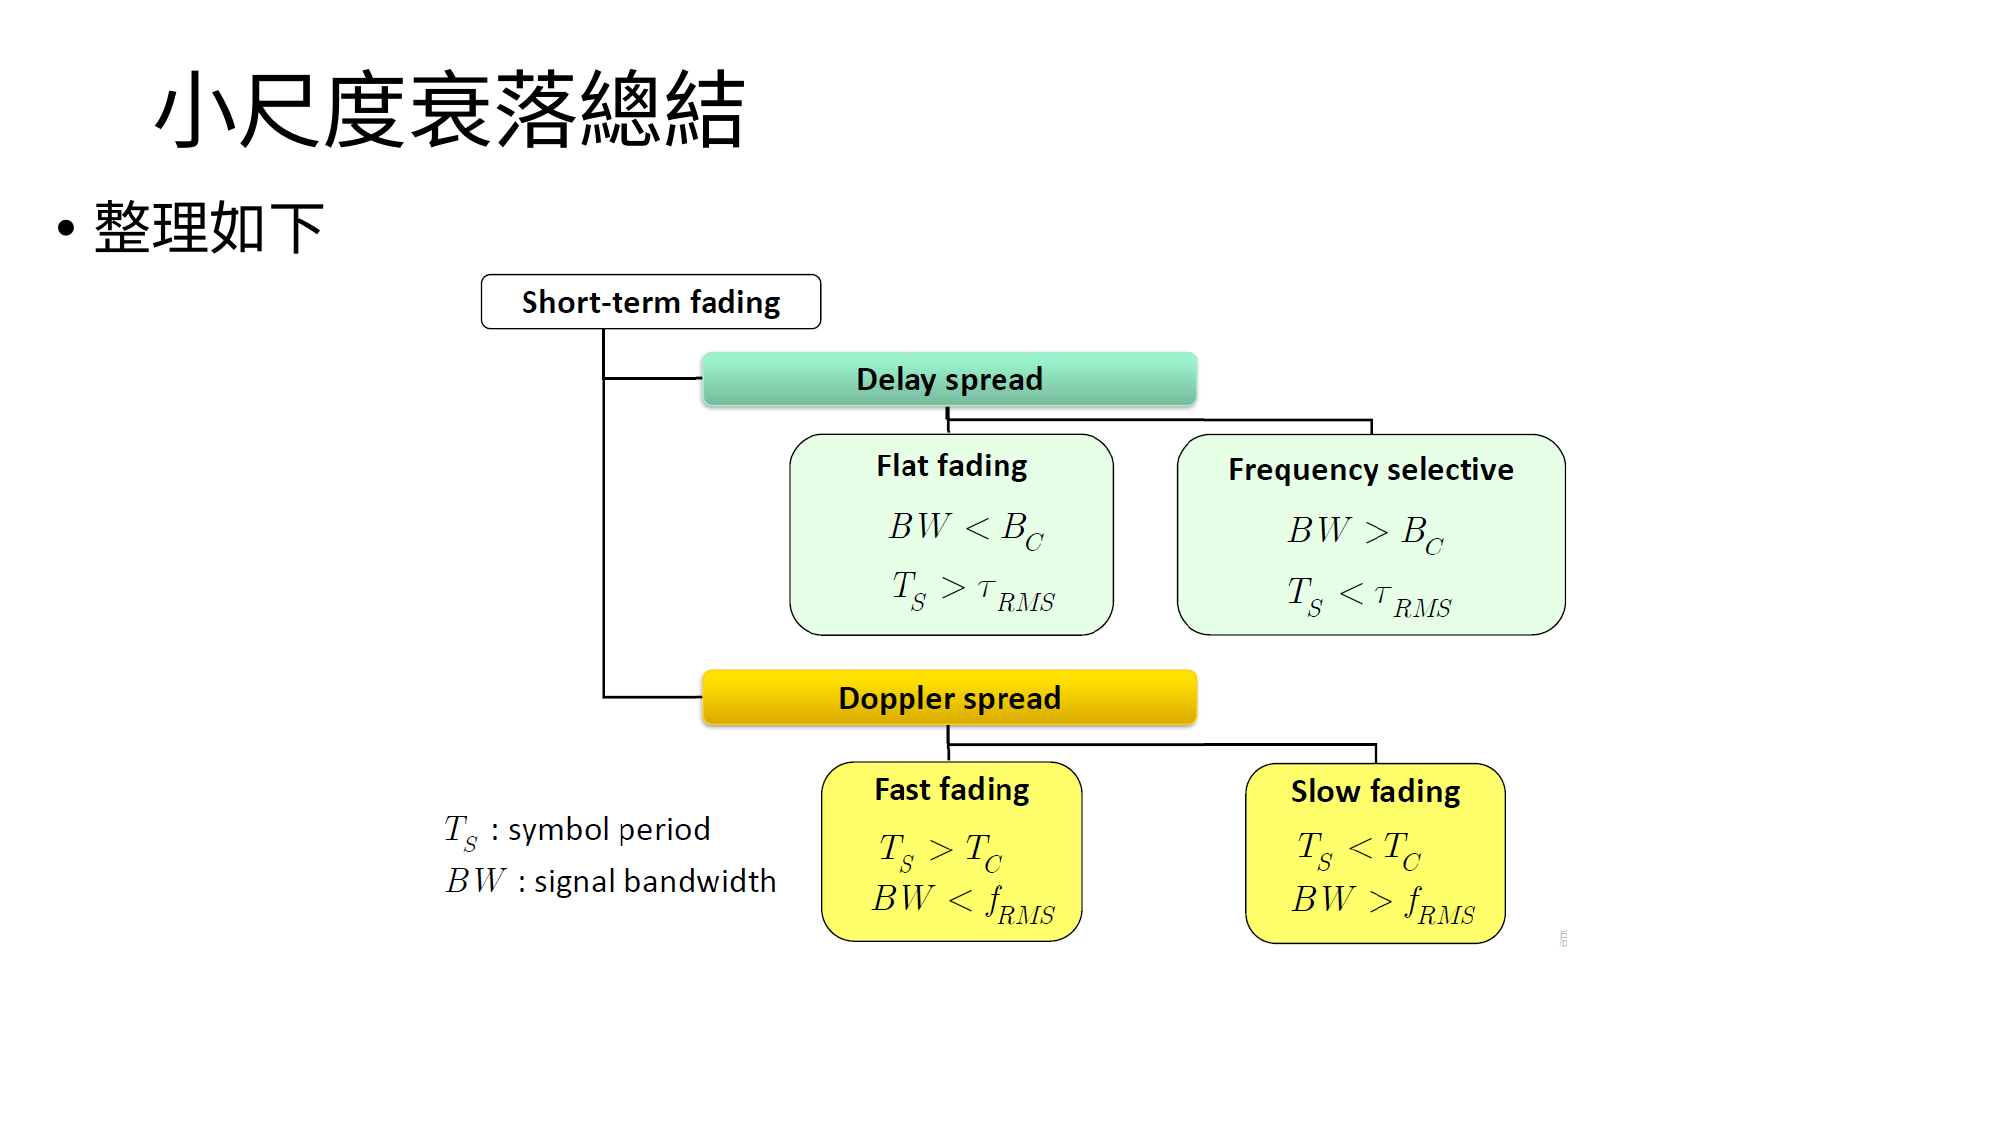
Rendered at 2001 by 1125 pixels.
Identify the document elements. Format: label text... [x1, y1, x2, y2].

list 整理如下 [40, 192, 1908, 1014]
title 小尺度衰落總結 [137, 59, 1863, 168]
picture [432, 258, 1567, 948]
